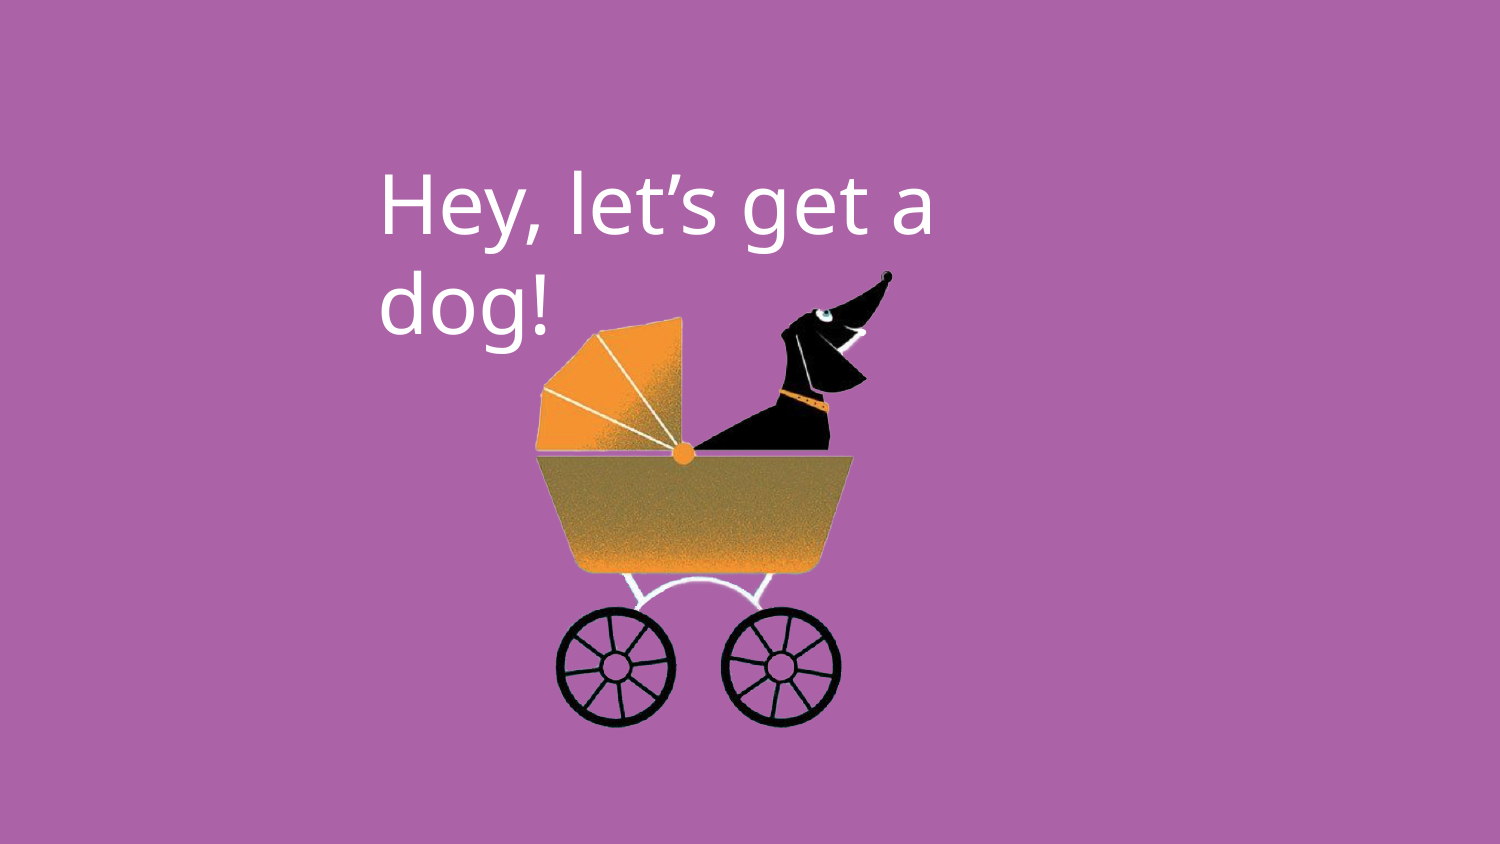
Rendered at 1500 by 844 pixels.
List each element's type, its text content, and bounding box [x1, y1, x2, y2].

picture [531, 266, 897, 734]
text_box Hey, let’s get a dog! [362, 144, 1138, 359]
